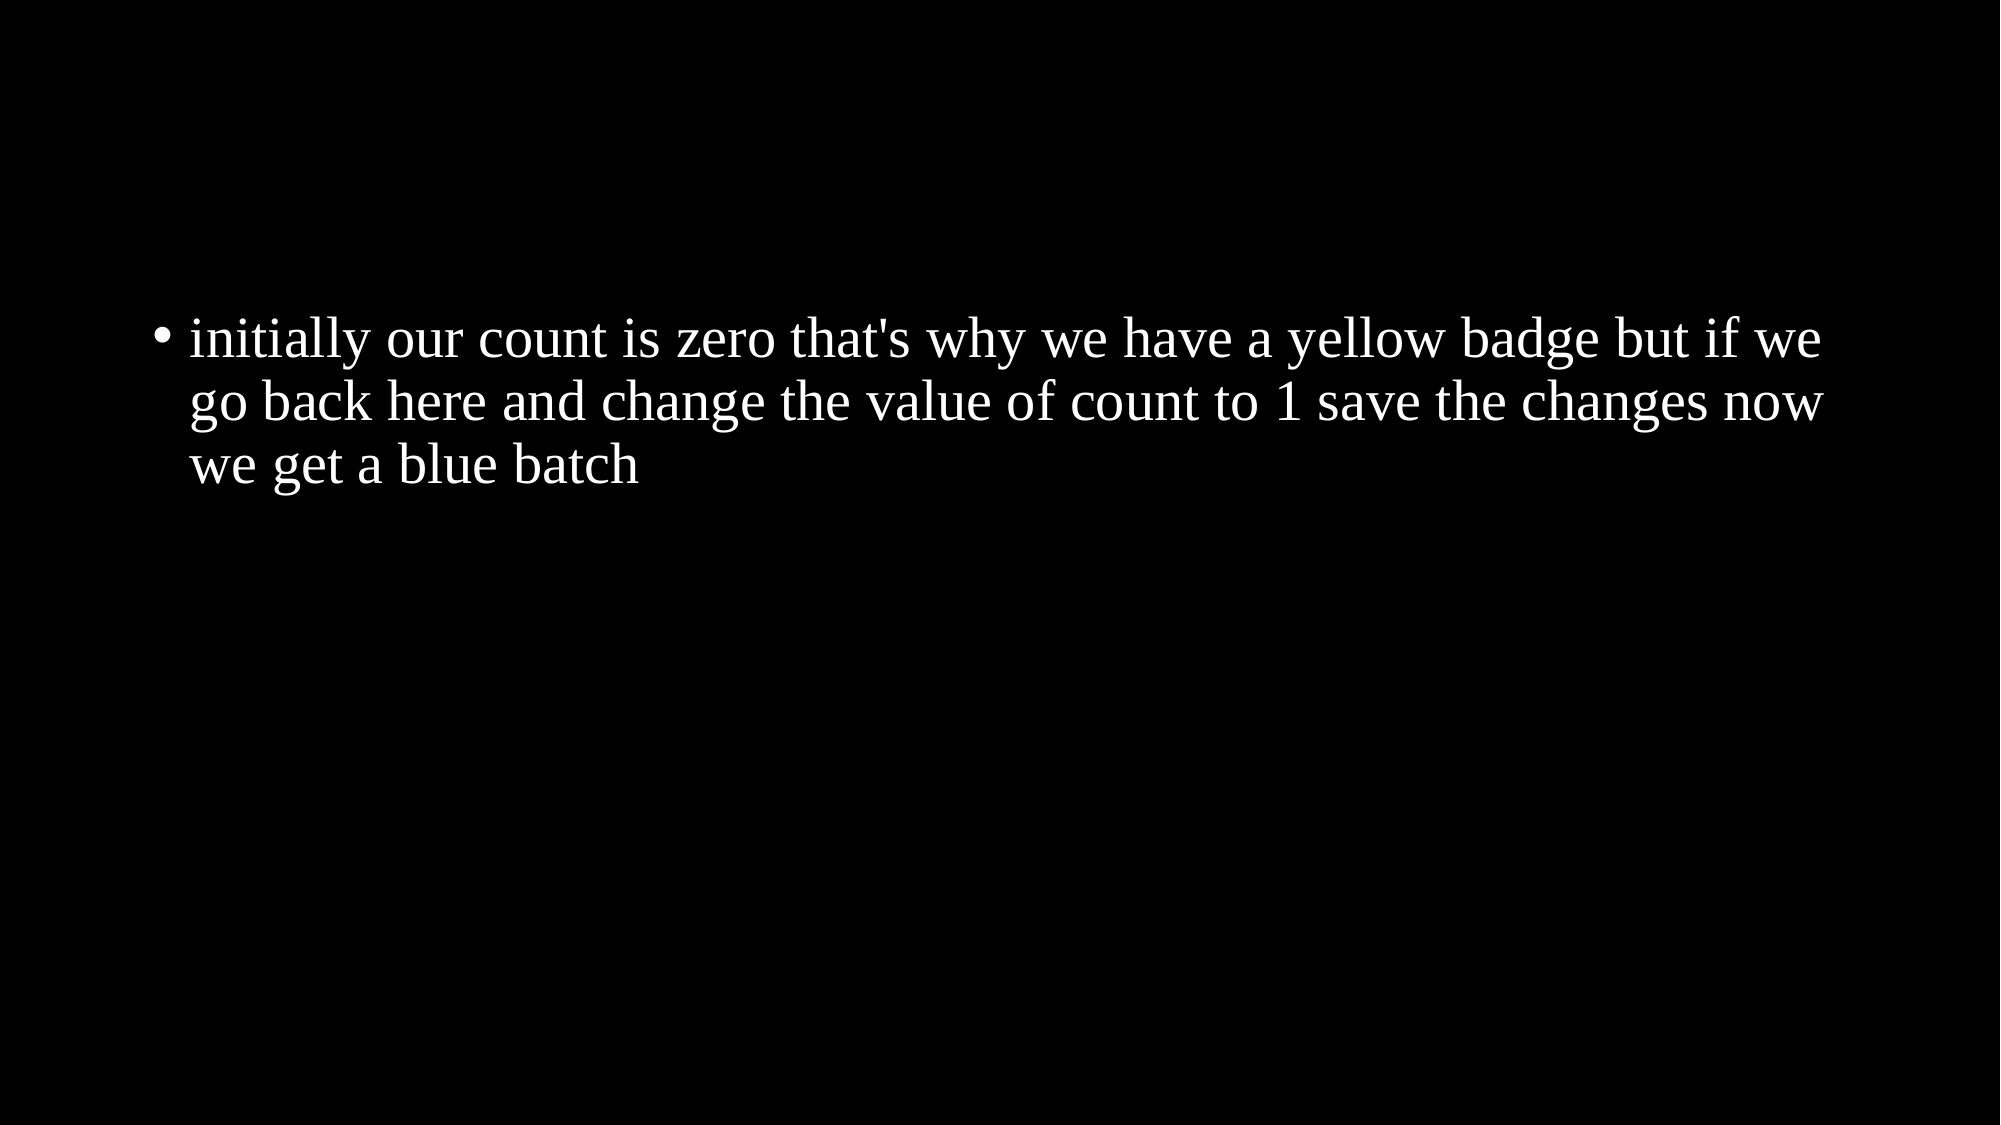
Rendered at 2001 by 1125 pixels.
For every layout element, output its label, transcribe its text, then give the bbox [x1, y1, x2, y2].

list initially our count is zero that's why we have a yellow badge but if we go back here and change the value of count to 1 save the changes now we get a blue batch [137, 299, 1863, 1014]
